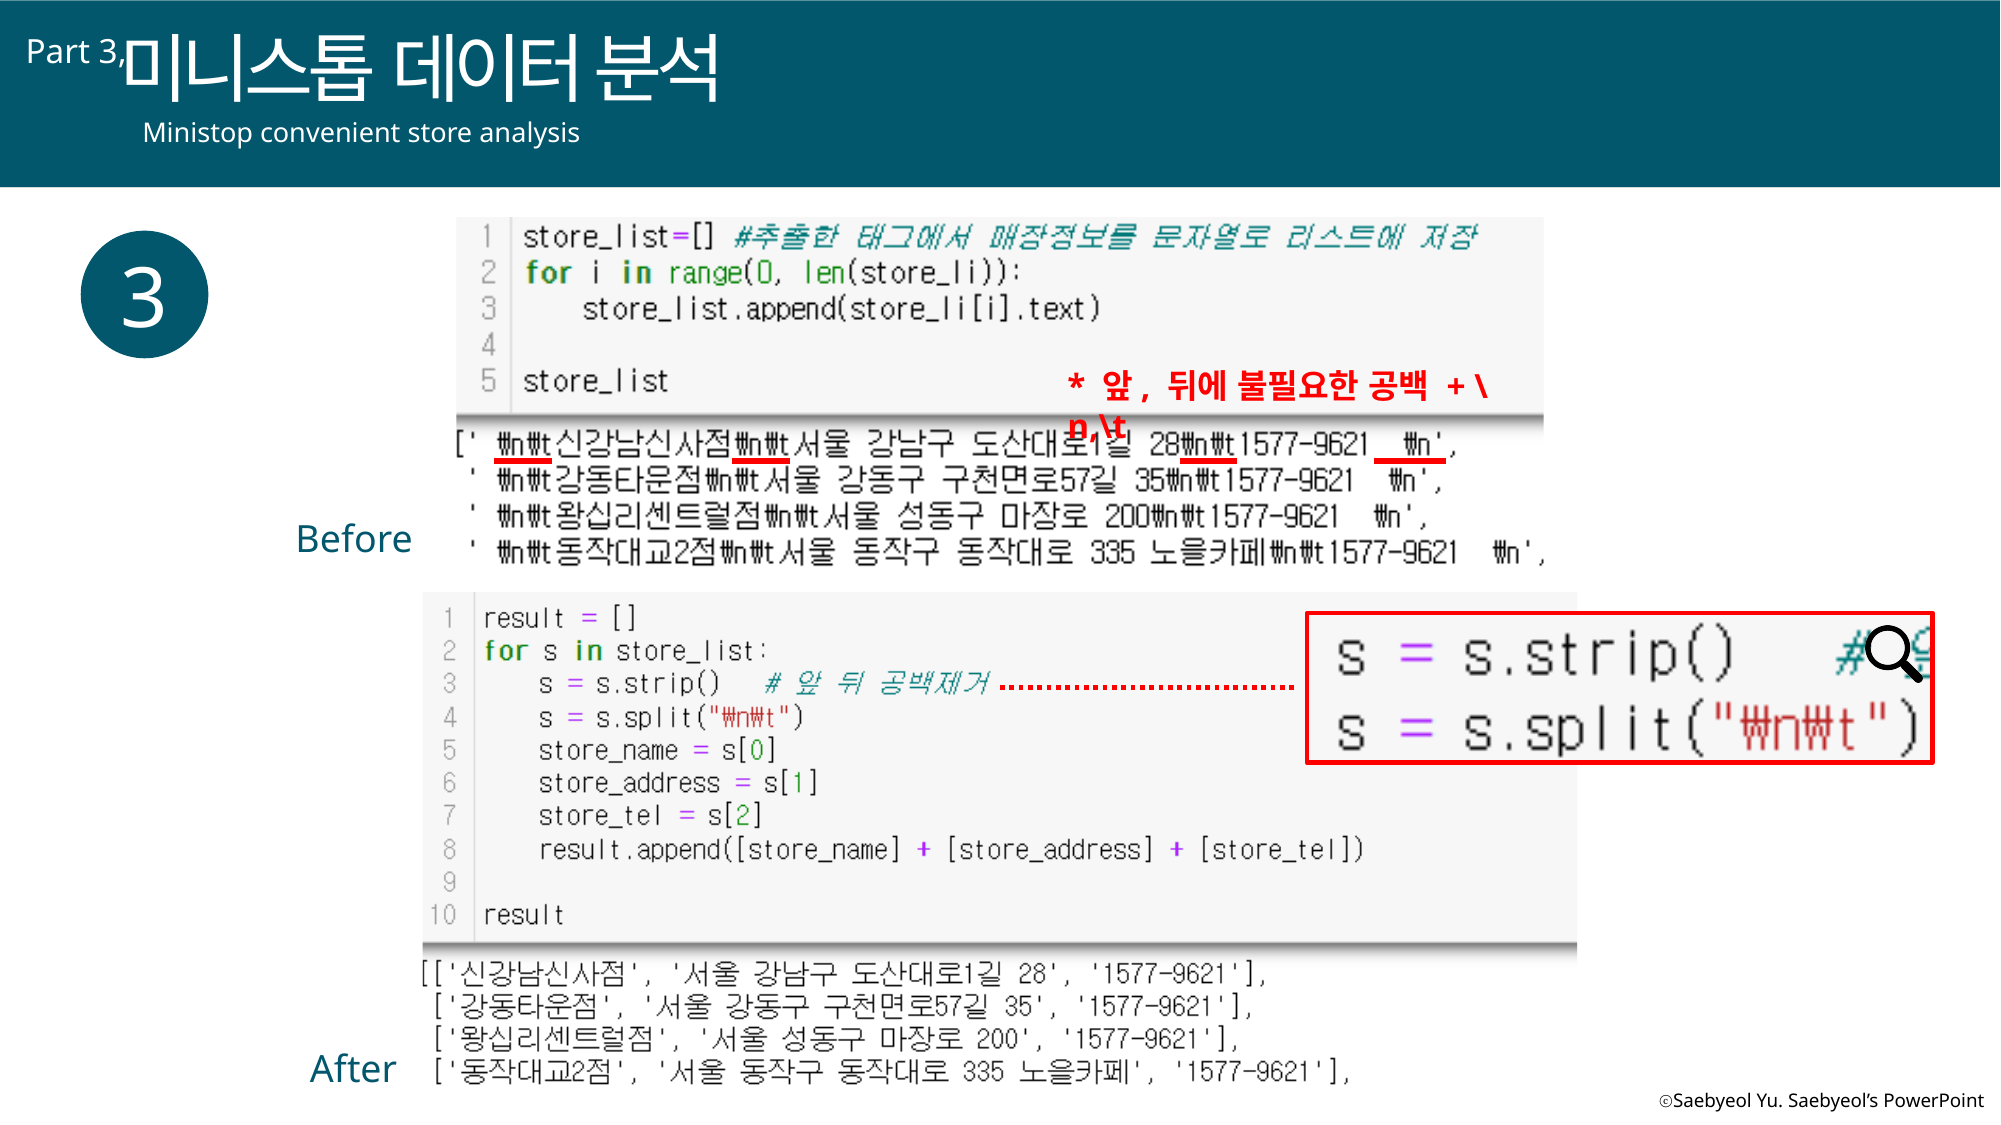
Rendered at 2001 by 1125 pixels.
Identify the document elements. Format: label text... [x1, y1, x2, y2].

text_box Before [280, 507, 442, 568]
text_box 미니스톱 데이터 분석 [104, 13, 741, 119]
text_box Part 3, [10, 22, 151, 78]
text_box After [295, 1037, 457, 1098]
text_box 3 [79, 229, 210, 360]
picture [422, 592, 1931, 1090]
picture [456, 216, 1544, 569]
text_box Ministop convenient store analysis [127, 108, 595, 156]
text_box [0, 0, 2000, 187]
